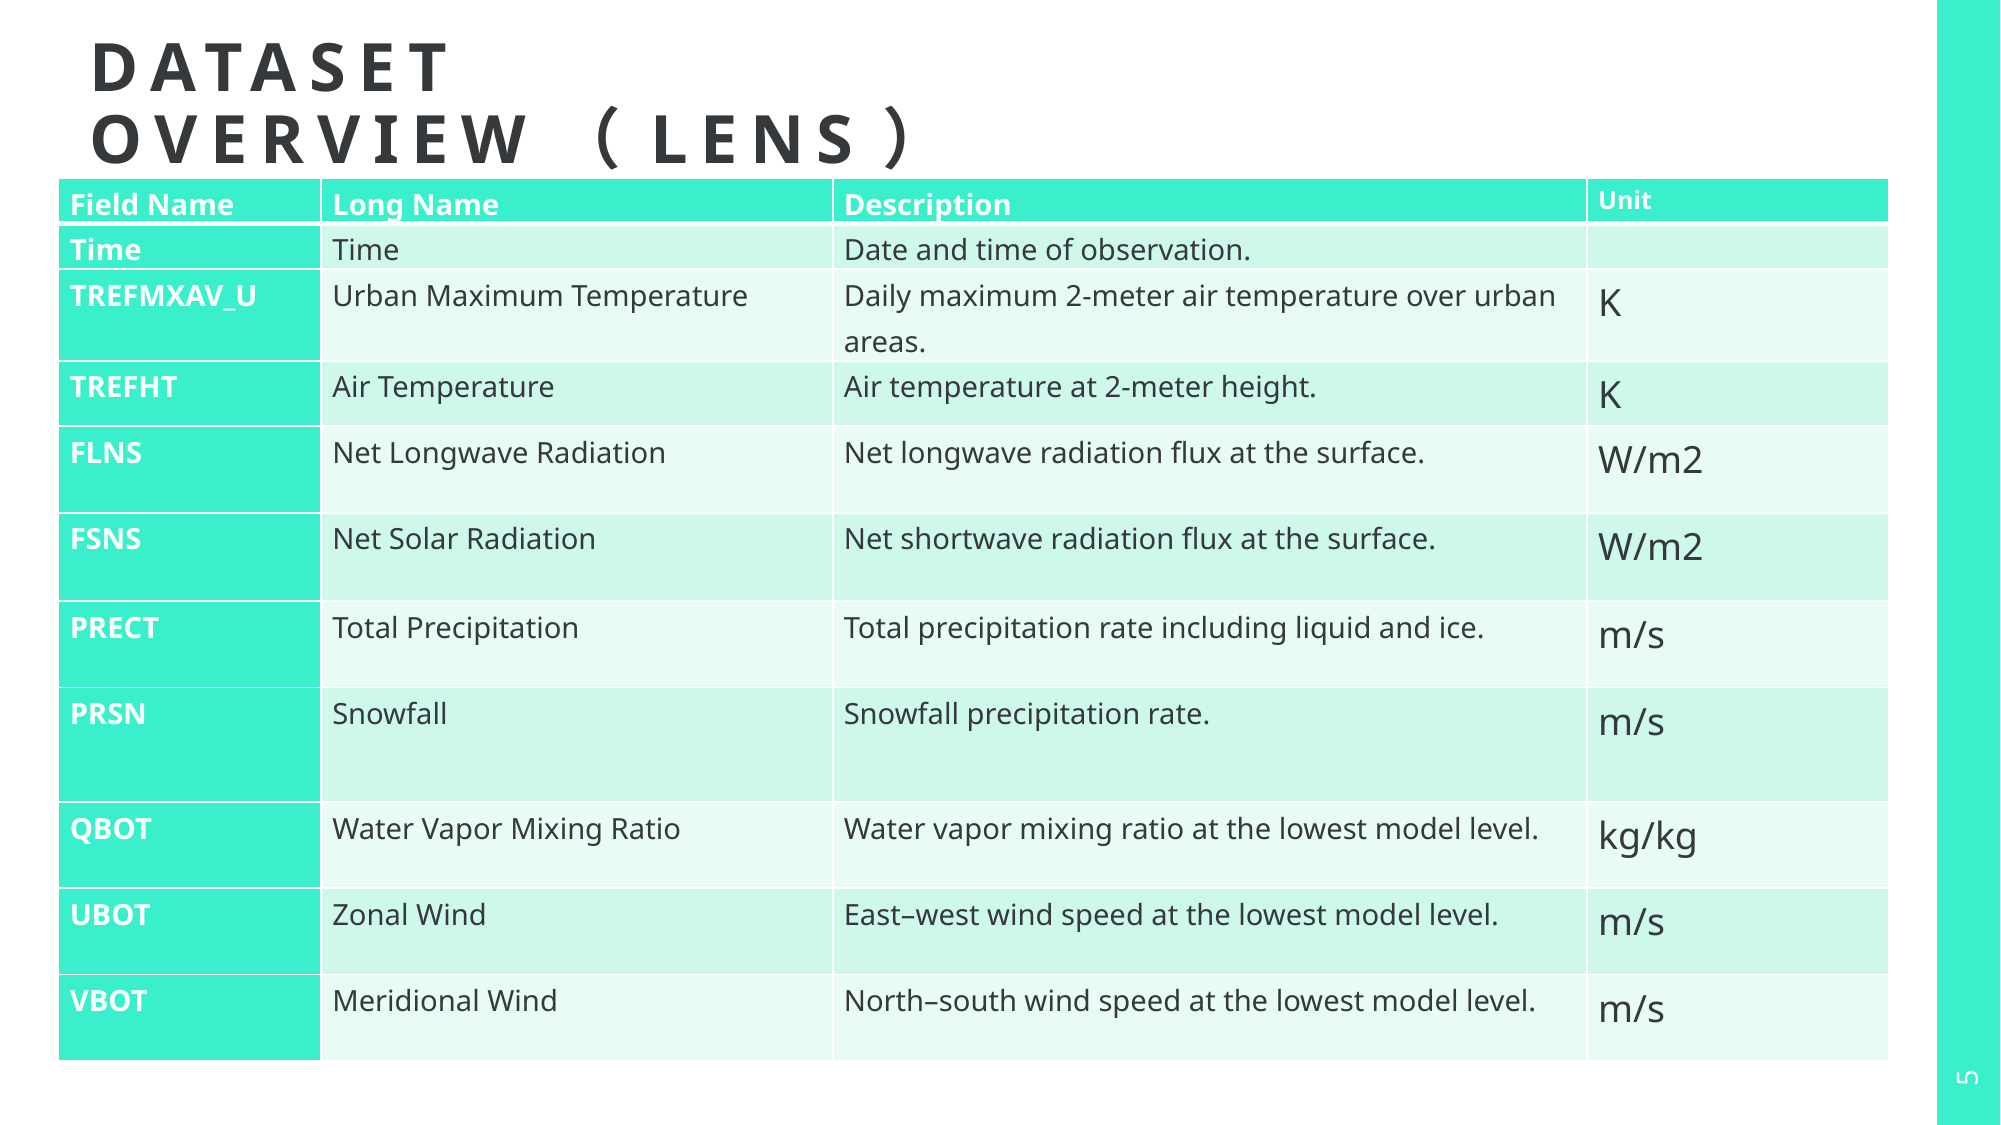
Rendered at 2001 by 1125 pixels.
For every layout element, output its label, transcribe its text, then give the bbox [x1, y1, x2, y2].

table_cell Date and time of observation. [834, 226, 1586, 268]
table_cell Net Longwave Radiation [322, 427, 832, 512]
table_cell East–west wind speed at the lowest model level. [834, 889, 1586, 974]
table_cell kg/kg [1588, 803, 1888, 887]
table_cell m/s [1588, 975, 1888, 1060]
table_cell Meridional Wind [322, 975, 832, 1060]
table_cell QBOT [59, 803, 320, 887]
table_header Unit [1588, 179, 1888, 221]
table_cell m/s [1588, 889, 1888, 974]
table_cell PRSN [59, 688, 320, 801]
table_cell K [1588, 362, 1888, 425]
table_cell K [1588, 270, 1888, 360]
table_cell UBOT [59, 889, 320, 974]
table_cell FSNS [59, 514, 320, 600]
table_cell Zonal Wind [322, 889, 832, 974]
table_cell Net Solar Radiation [322, 514, 832, 600]
table_cell Time [59, 226, 320, 268]
table_cell PRECT [59, 602, 320, 687]
table_cell Air Temperature [322, 362, 832, 425]
table_cell Total Precipitation [322, 602, 832, 687]
table_cell TREFHT [59, 362, 320, 425]
table_cell VBOT [59, 975, 320, 1060]
title Dataset Overview（lens） [89, 86, 1212, 177]
table_cell Time [322, 226, 832, 268]
table_cell Snowfall precipitation rate. [834, 688, 1586, 801]
table_cell [1588, 226, 1888, 268]
table_cell Water vapor mixing ratio at the lowest model level. [834, 803, 1586, 887]
table_cell m/s [1588, 602, 1888, 687]
table_cell Net longwave radiation flux at the surface. [834, 427, 1586, 512]
table_cell Snowfall [322, 688, 832, 801]
table_header Description [834, 179, 1586, 221]
table_header Field Name [59, 179, 320, 221]
table_cell North–south wind speed at the lowest model level. [834, 975, 1586, 1060]
table_cell Daily maximum 2-meter air temperature over urban areas. [834, 270, 1586, 360]
table_cell Total precipitation rate including liquid and ice. [834, 602, 1586, 687]
table_header Long Name [322, 179, 832, 221]
table_cell Net shortwave radiation flux at the surface. [834, 514, 1586, 600]
table_cell FLNS [59, 427, 320, 512]
table_cell Water Vapor Mixing Ratio [322, 803, 832, 887]
table_cell m/s [1588, 688, 1888, 801]
table_cell Air temperature at 2-meter height. [834, 362, 1586, 425]
slide_number 5 [1937, 1032, 2000, 1125]
table_cell TREFMXAV_U [59, 270, 320, 360]
table_cell Urban Maximum Temperature [322, 270, 832, 360]
table_cell W/m2 [1588, 514, 1888, 600]
table_cell W/m2 [1588, 427, 1888, 512]
